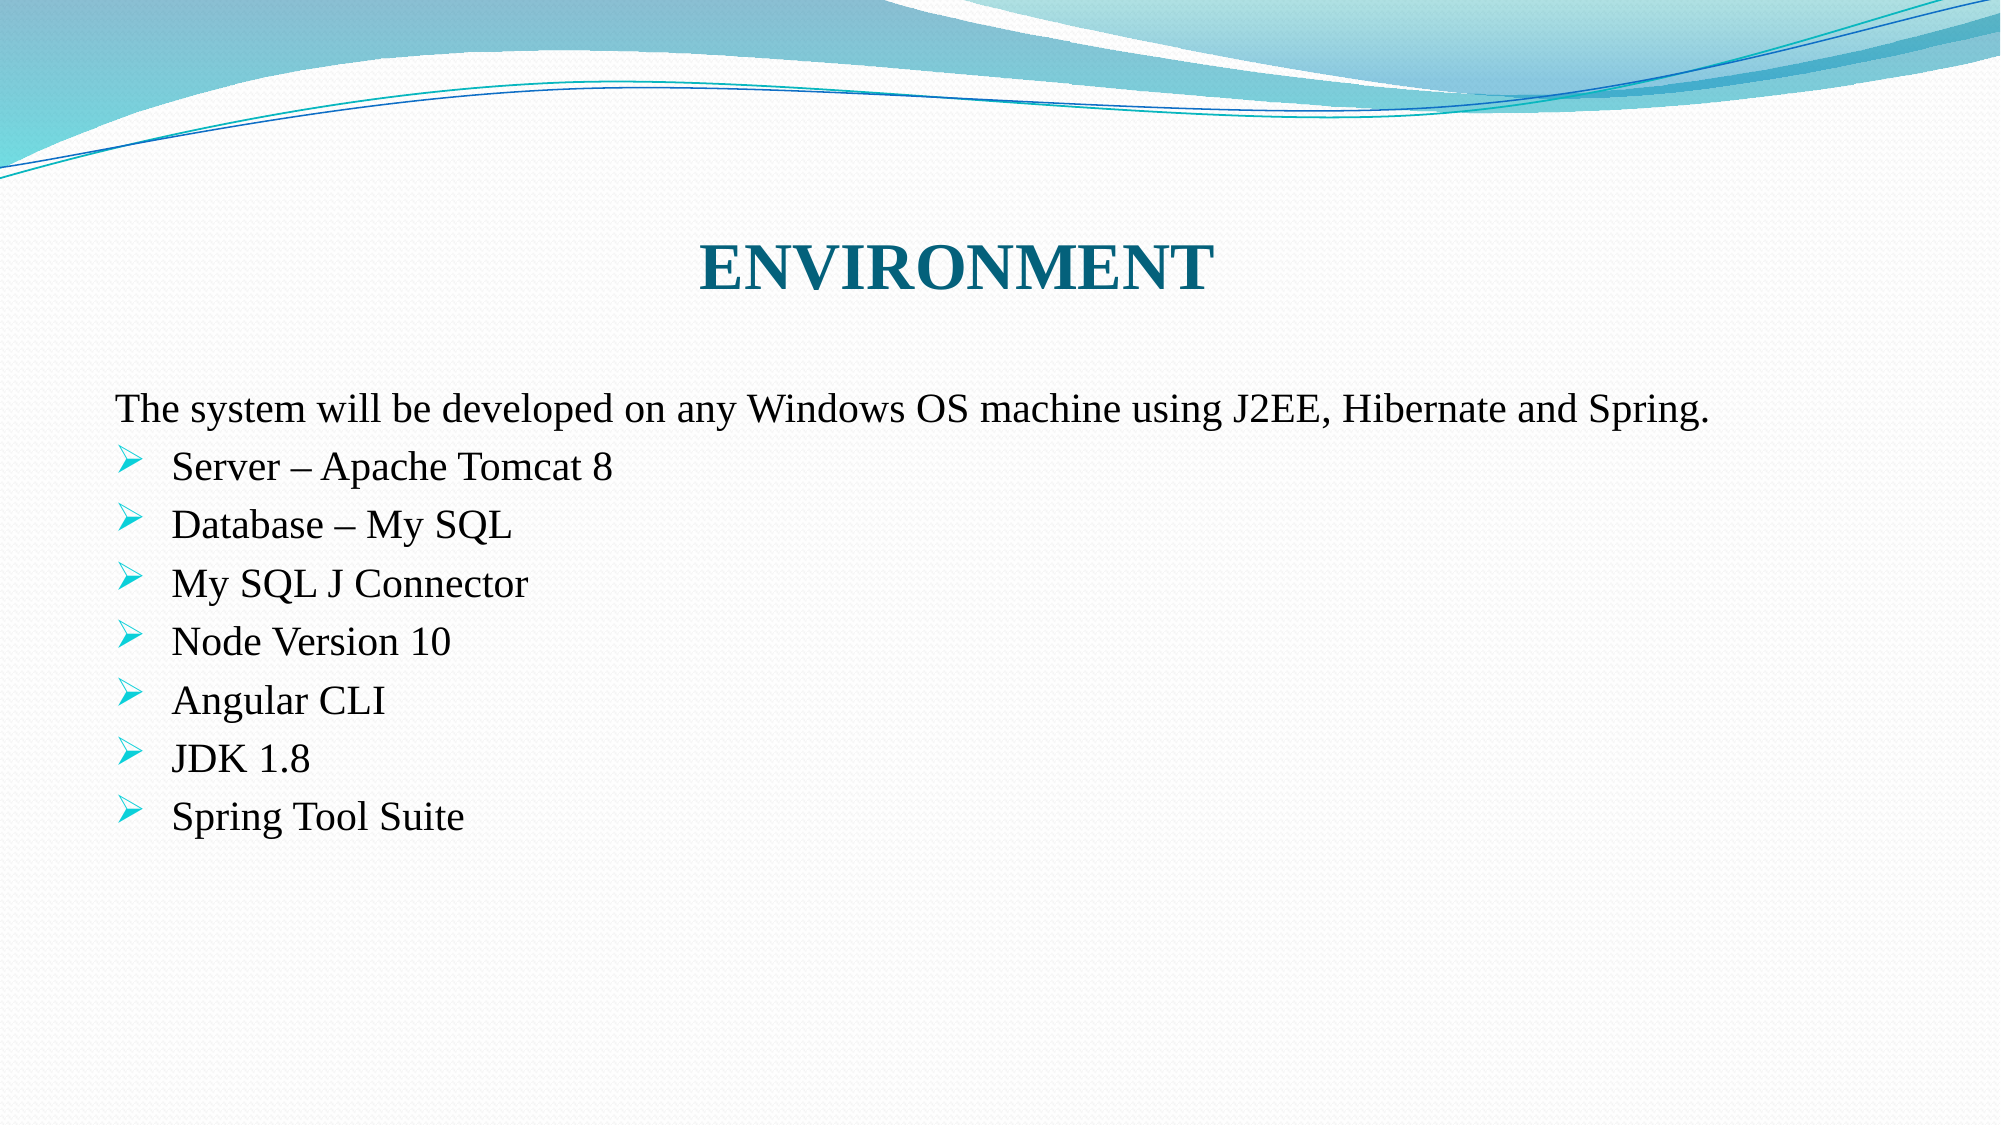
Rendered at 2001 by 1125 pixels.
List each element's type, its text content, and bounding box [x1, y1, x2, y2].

list The system will be developed on any Windows OS machine using J2EE, Hibernate and Spring. Server – Apache Tomcat 8 Database – My SQL My SQL J Connector Node Version 10 Angular CLI JDK 1.8 Spring Tool Suite [99, 373, 1900, 1094]
title ENVIRONMENT [99, 115, 1900, 303]
